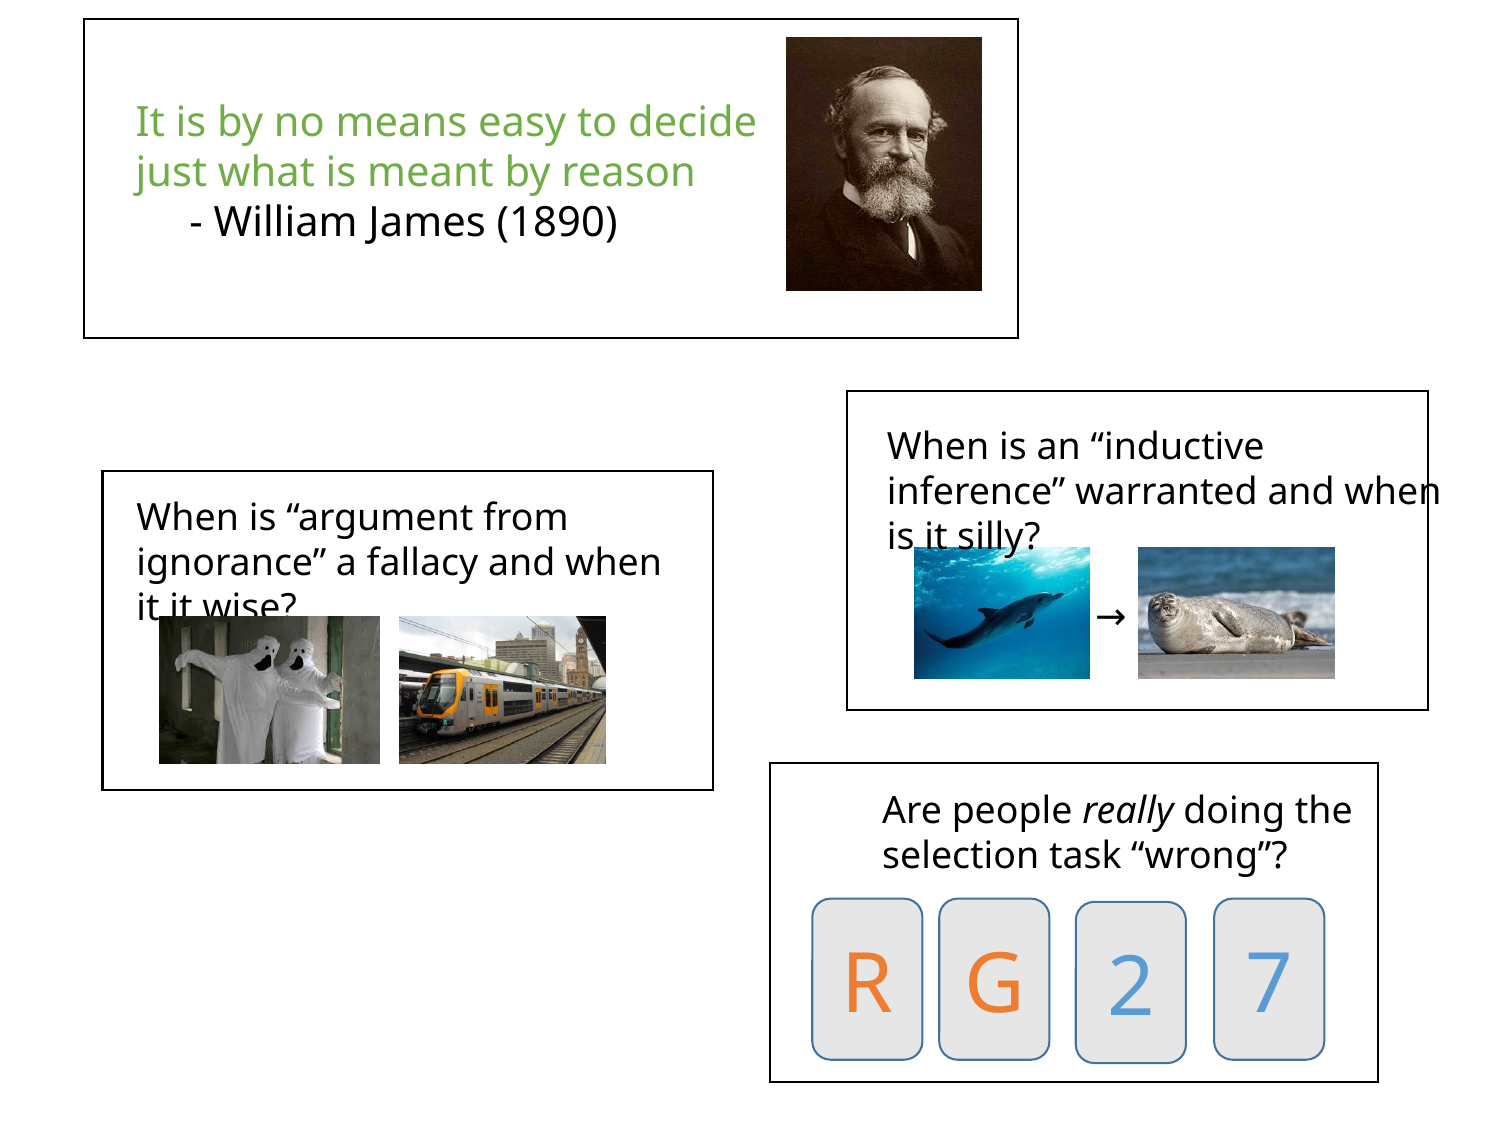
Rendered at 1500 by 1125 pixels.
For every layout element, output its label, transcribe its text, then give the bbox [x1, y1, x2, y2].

picture [914, 596, 1046, 679]
text_box [769, 762, 1379, 1083]
picture [1138, 547, 1335, 679]
text_box [83, 18, 1019, 339]
text_box When is an “inductive inference” warranted and when is it silly? [1429, 414, 1459, 565]
picture [159, 616, 380, 764]
text_box [101, 470, 714, 791]
picture [786, 37, 982, 291]
picture [399, 616, 606, 764]
text_box [846, 390, 1429, 711]
picture [971, 648, 983, 655]
picture [973, 547, 1090, 598]
